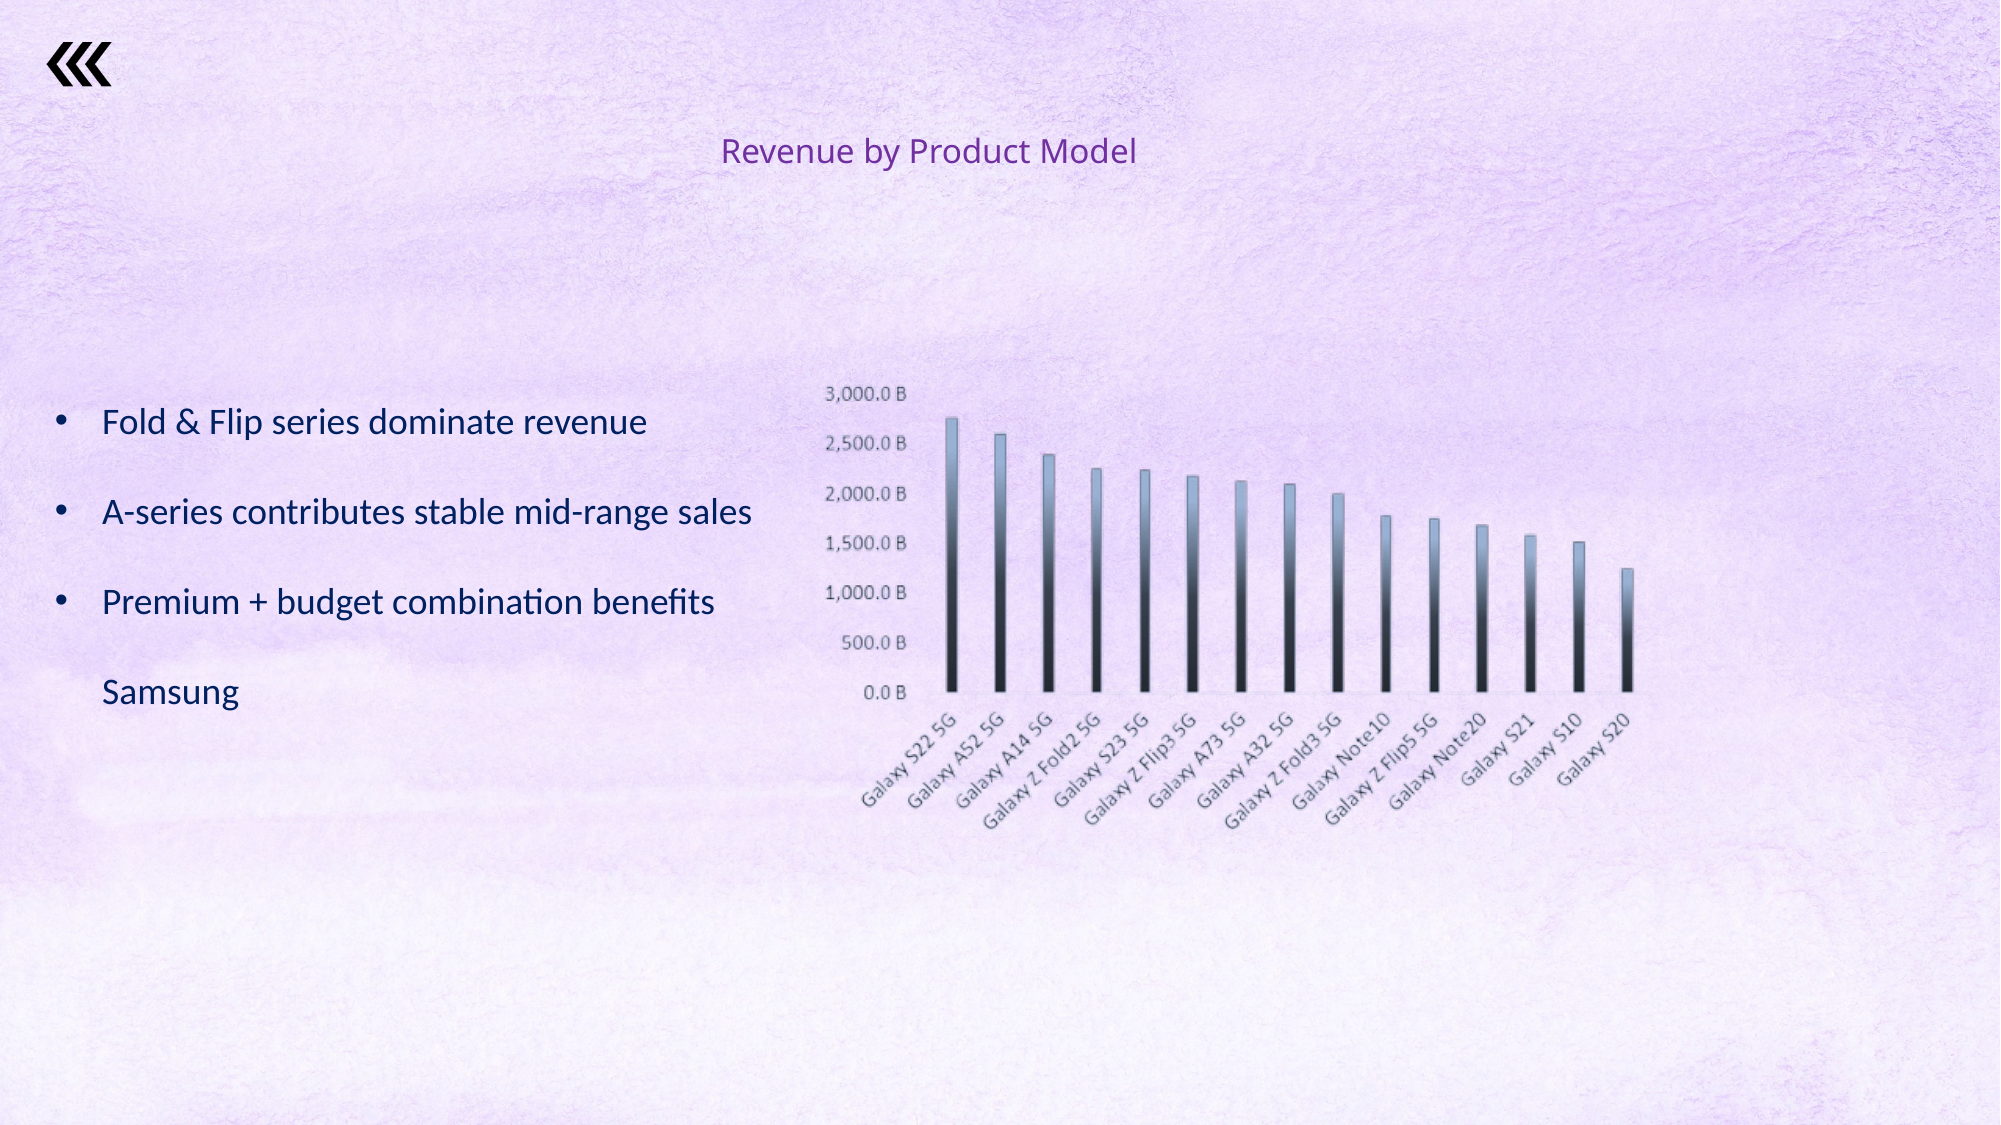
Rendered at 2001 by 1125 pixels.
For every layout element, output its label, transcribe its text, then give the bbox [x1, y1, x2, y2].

text_box Revenue by Product Model [705, 122, 1170, 177]
picture [40, 26, 117, 103]
text_box Fold & Flip series dominate revenue A-series contributes stable mid-range sales Premium + budget combination benefits Samsung [40, 389, 705, 720]
picture [705, 326, 1789, 889]
